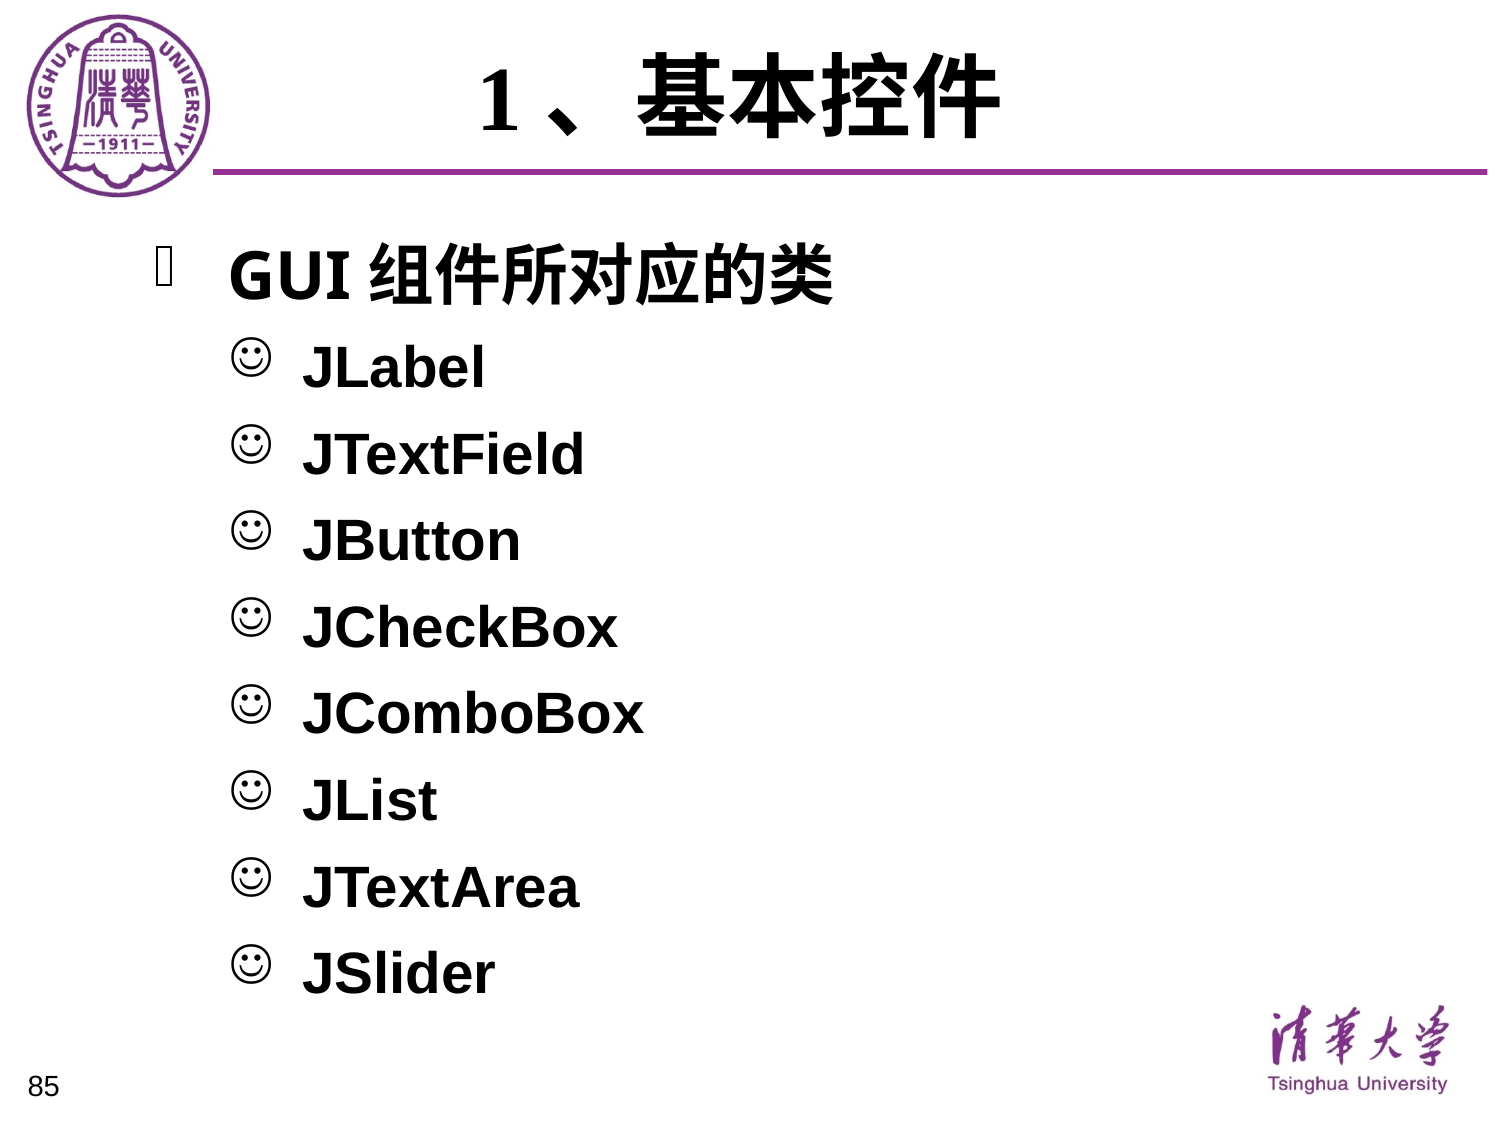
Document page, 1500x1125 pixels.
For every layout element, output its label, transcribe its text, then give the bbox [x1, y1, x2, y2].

picture [1262, 999, 1454, 1101]
picture [24, 151, 213, 200]
title 1、基本控件 [24, 37, 1476, 151]
footer 85 [12, 1059, 176, 1125]
picture [24, 12, 213, 37]
text_box GUI组件所对应的类 JLabel JTextField JButton JCheckBox JComboBox JList JTextArea JSlider [139, 224, 1450, 1058]
